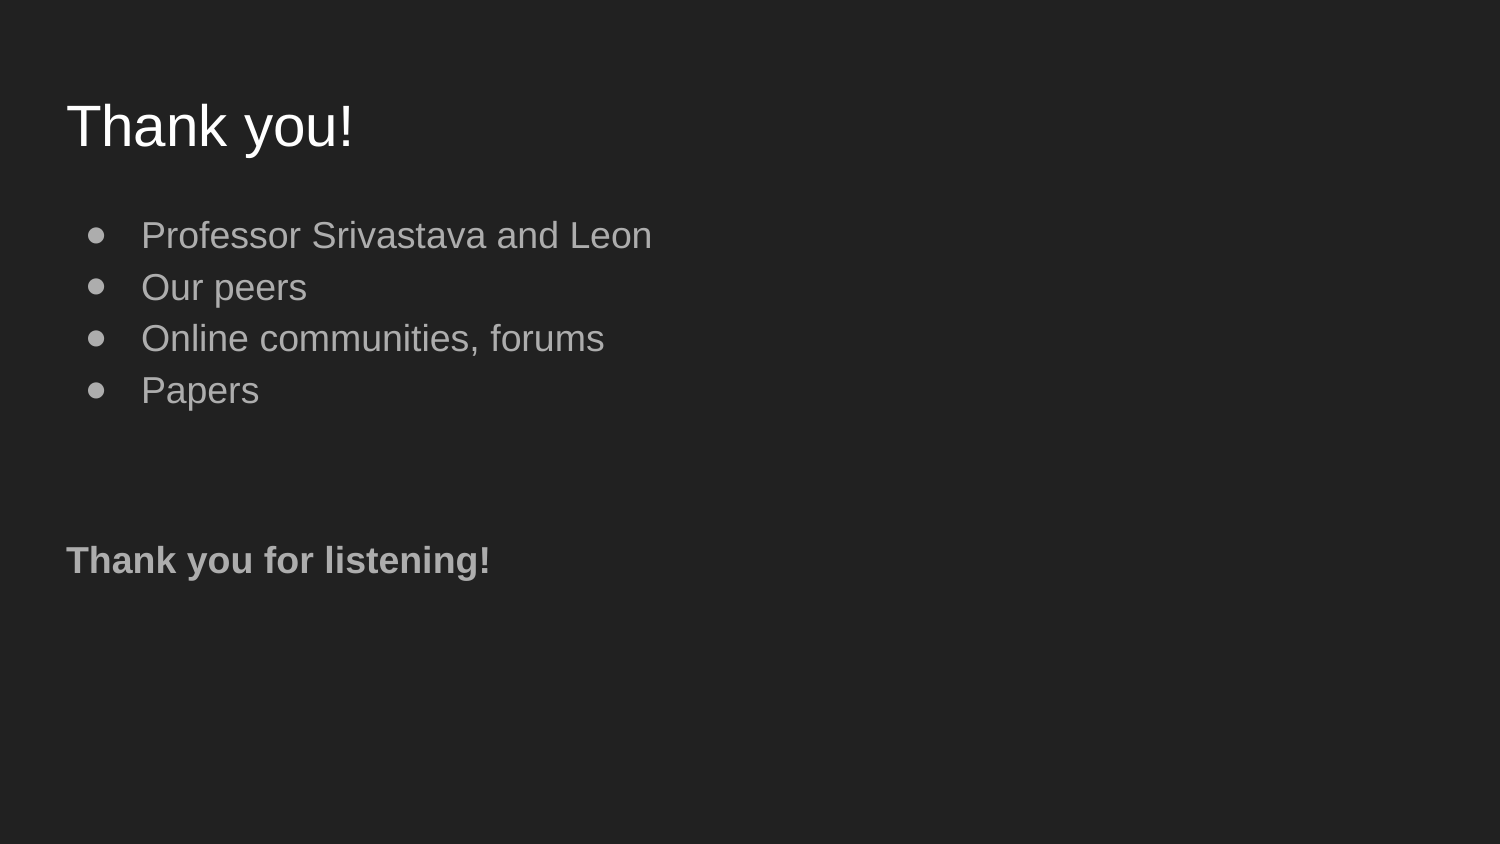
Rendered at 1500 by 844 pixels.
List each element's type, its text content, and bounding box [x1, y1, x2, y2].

list Professor Srivastava and Leon Our peers Online communities, forums Papers Thank you for listening! [51, 189, 1449, 750]
title Thank you! [51, 72, 1449, 167]
